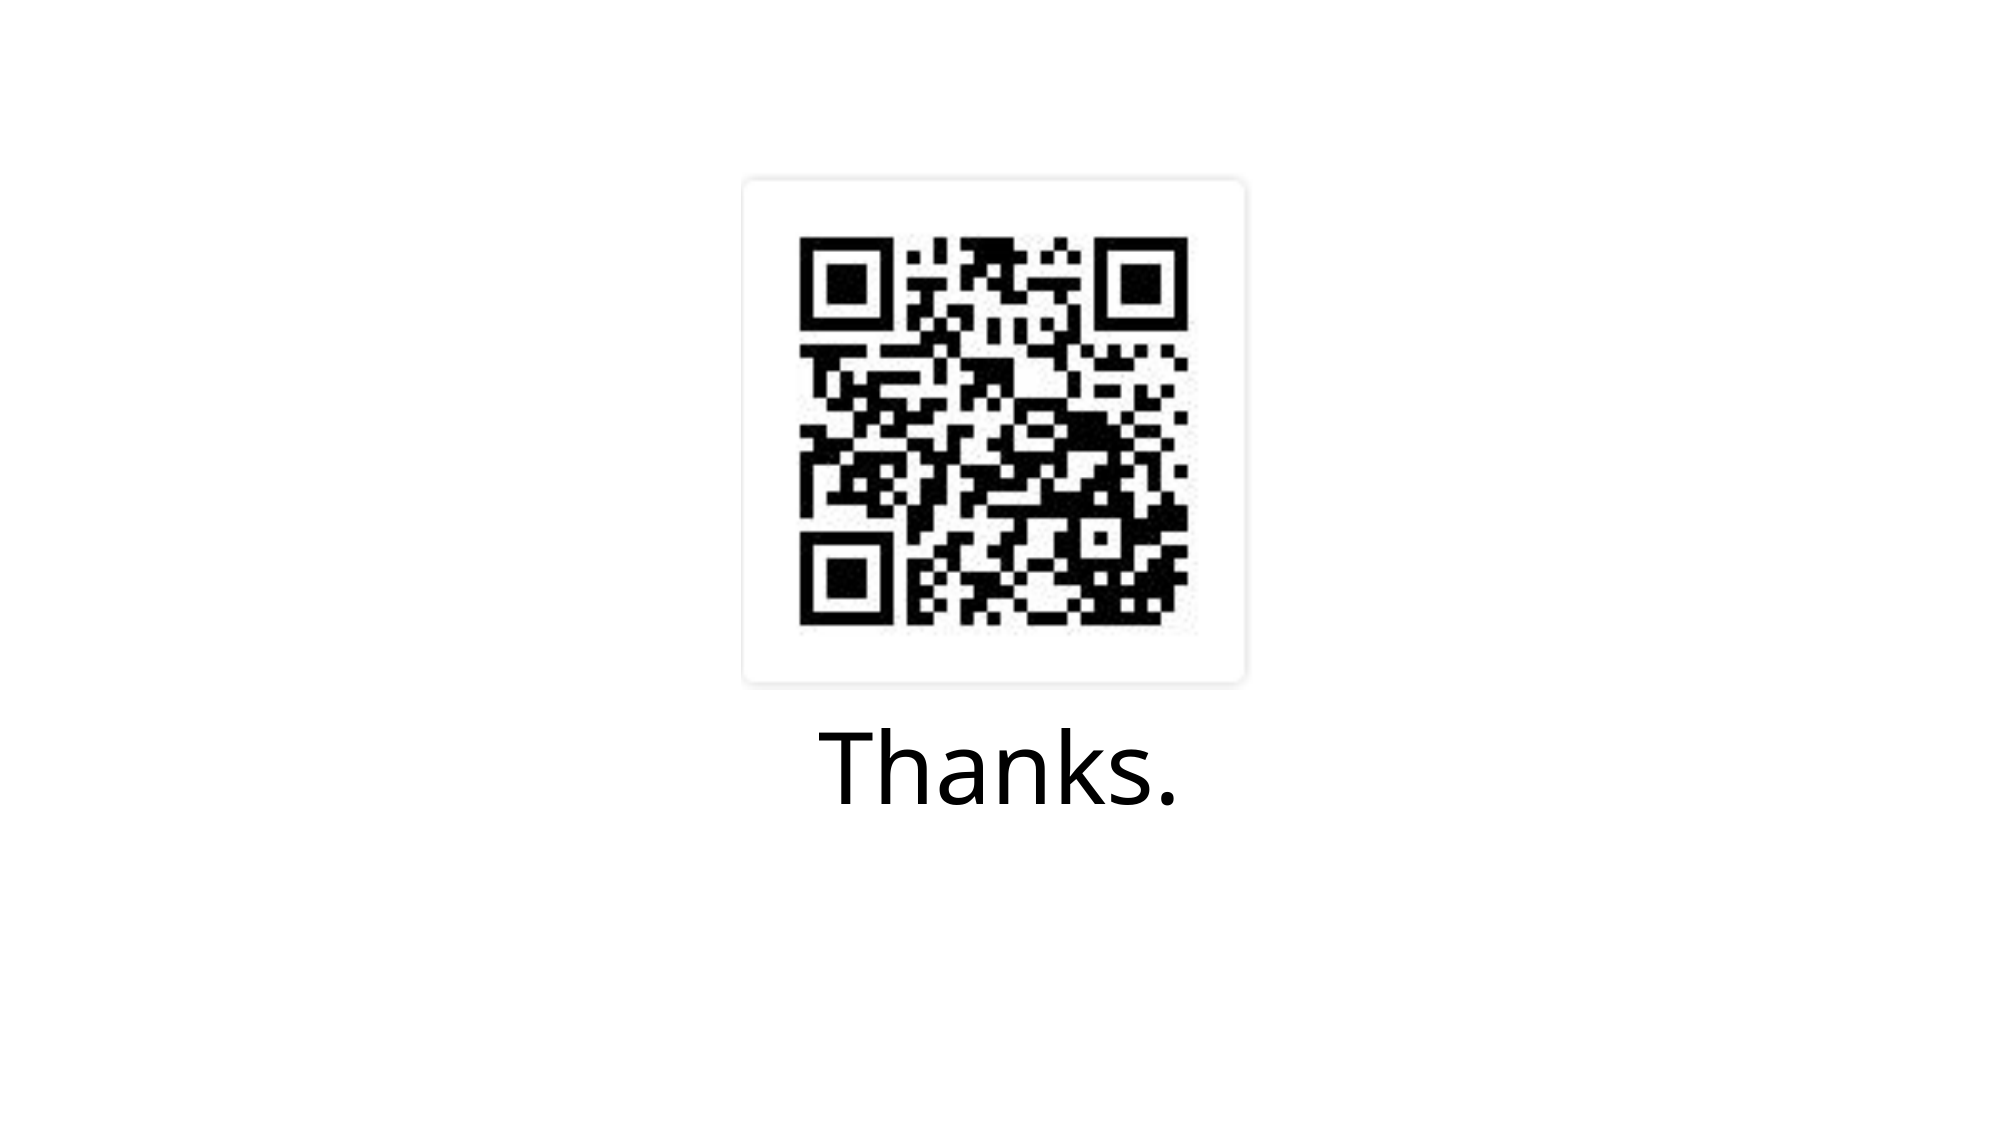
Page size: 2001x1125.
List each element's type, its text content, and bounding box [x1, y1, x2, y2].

picture [741, 165, 1259, 690]
text_box Thanks. [803, 697, 1197, 833]
